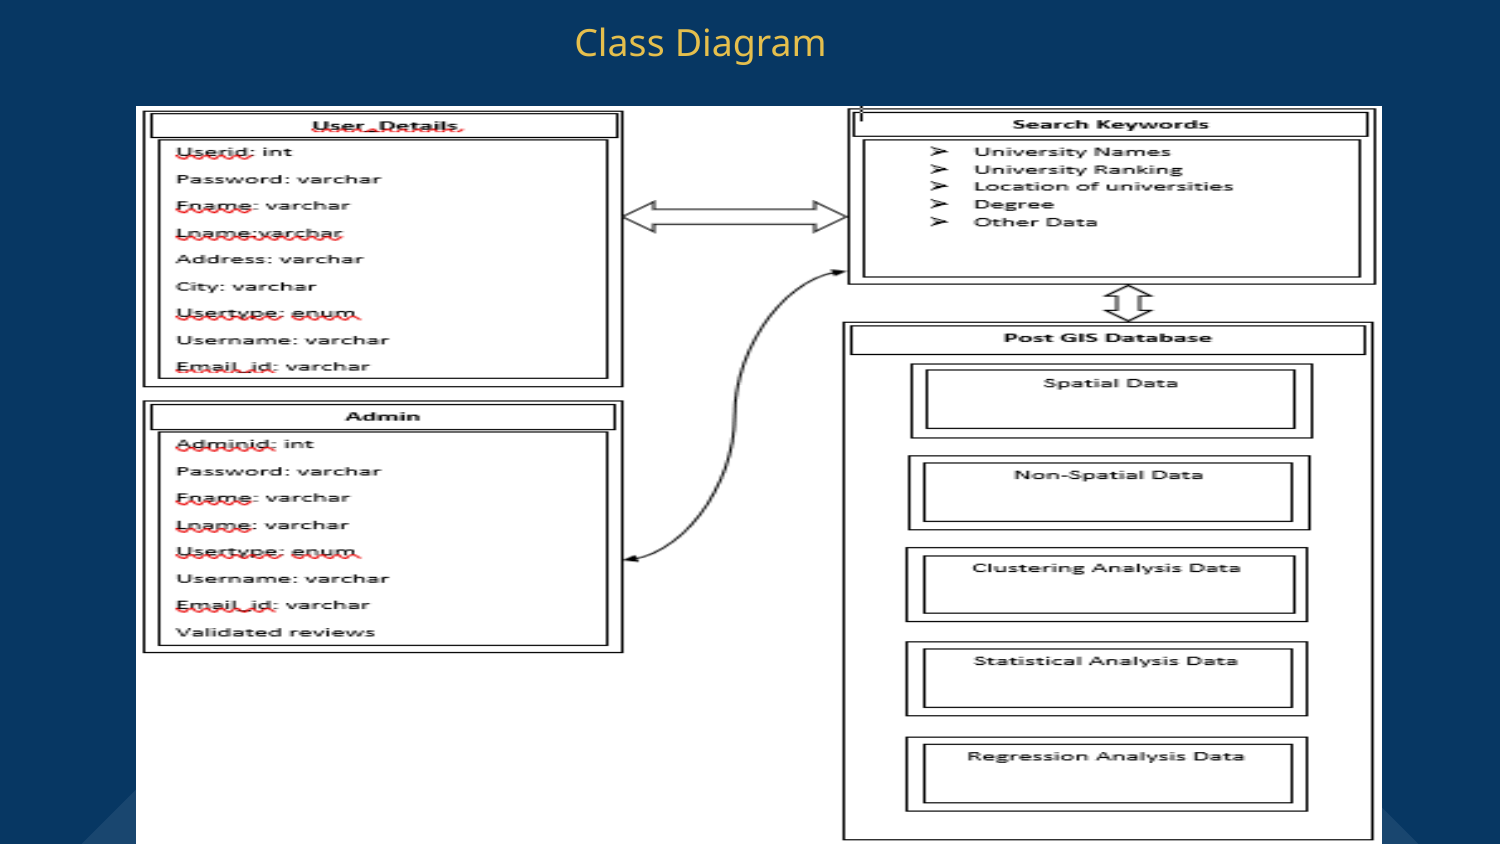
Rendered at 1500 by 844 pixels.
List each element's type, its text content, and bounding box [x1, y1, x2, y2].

picture [136, 106, 1383, 844]
title Class Diagram [559, 3, 937, 76]
